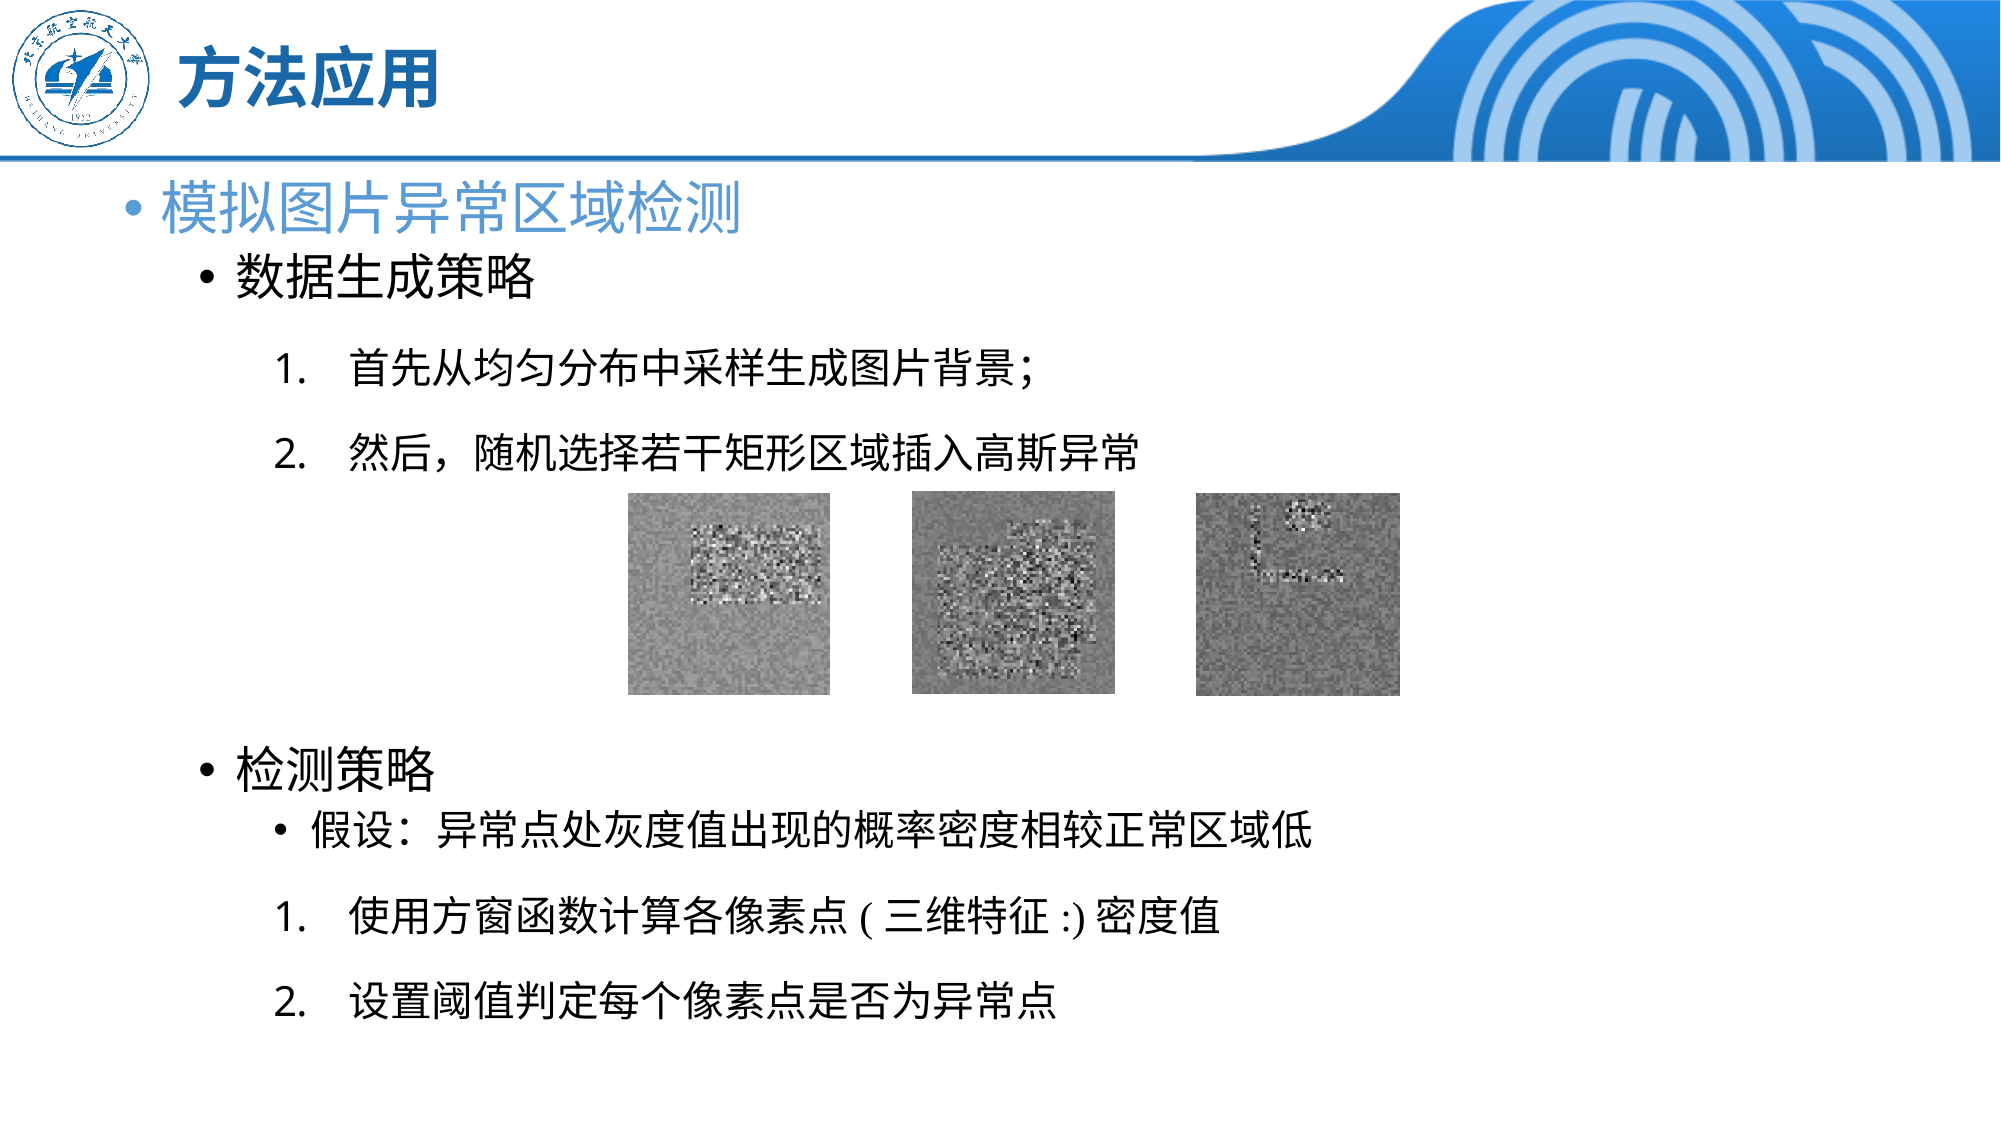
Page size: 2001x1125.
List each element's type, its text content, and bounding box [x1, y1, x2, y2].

title 方法应用 [161, 0, 1863, 163]
picture [1863, 0, 2001, 162]
picture [1196, 493, 1400, 696]
picture [912, 491, 1115, 694]
picture [628, 493, 830, 695]
picture [0, 0, 161, 162]
